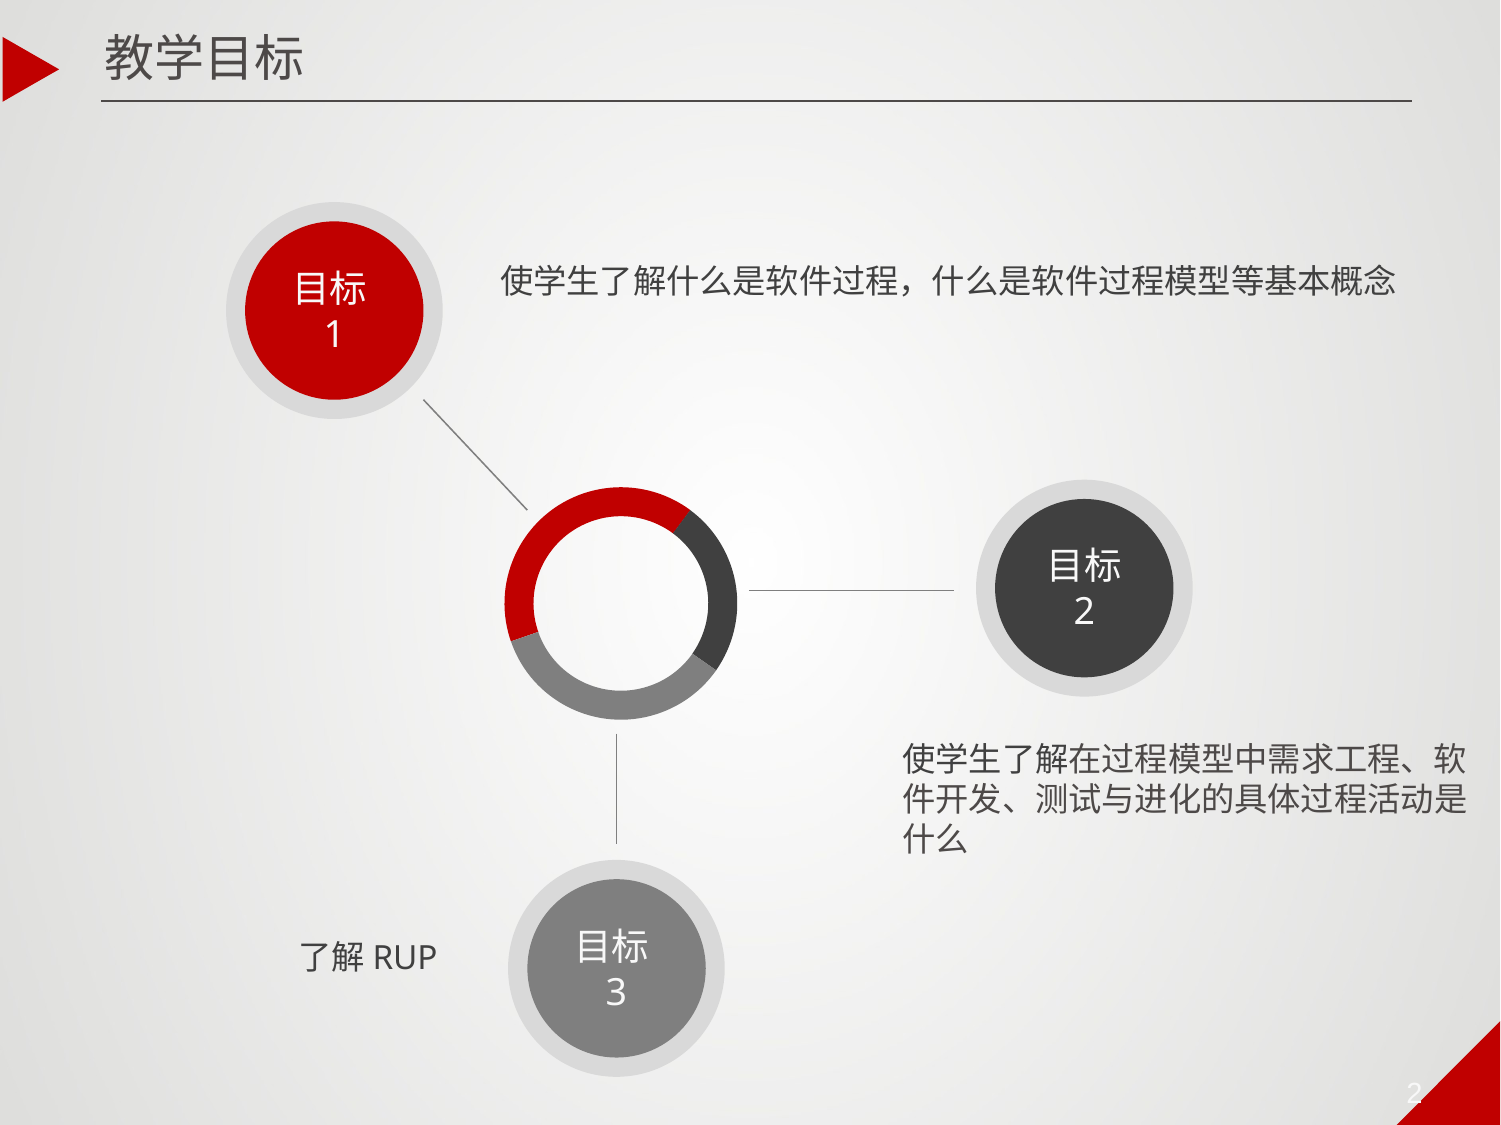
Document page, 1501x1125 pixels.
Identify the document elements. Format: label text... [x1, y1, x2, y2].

text_box 使学生了解什么是软件过程，什么是软件过程模型等基本概念 [485, 253, 1483, 308]
text_box [508, 859, 725, 1077]
text_box 使学生了解在过程模型中需求工程、软件开发、测试与进化的具体过程活动是什么 [887, 731, 1487, 866]
text_box 了解RUP [283, 928, 504, 984]
text_box [226, 202, 443, 419]
text_box [504, 487, 691, 641]
picture [0, 0, 1501, 1125]
text_box [245, 221, 424, 400]
text_box [976, 479, 1193, 697]
text_box 目标1 [275, 257, 394, 363]
text_box [527, 879, 706, 1058]
text_box [995, 498, 1174, 678]
text_box 目标3 [557, 915, 676, 1021]
text_box 教学目标 [89, 18, 320, 94]
text_box [510, 631, 717, 720]
text_box [2, 36, 60, 102]
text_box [423, 399, 528, 511]
text_box 目标 2 [1025, 535, 1144, 640]
text_box [672, 510, 738, 670]
